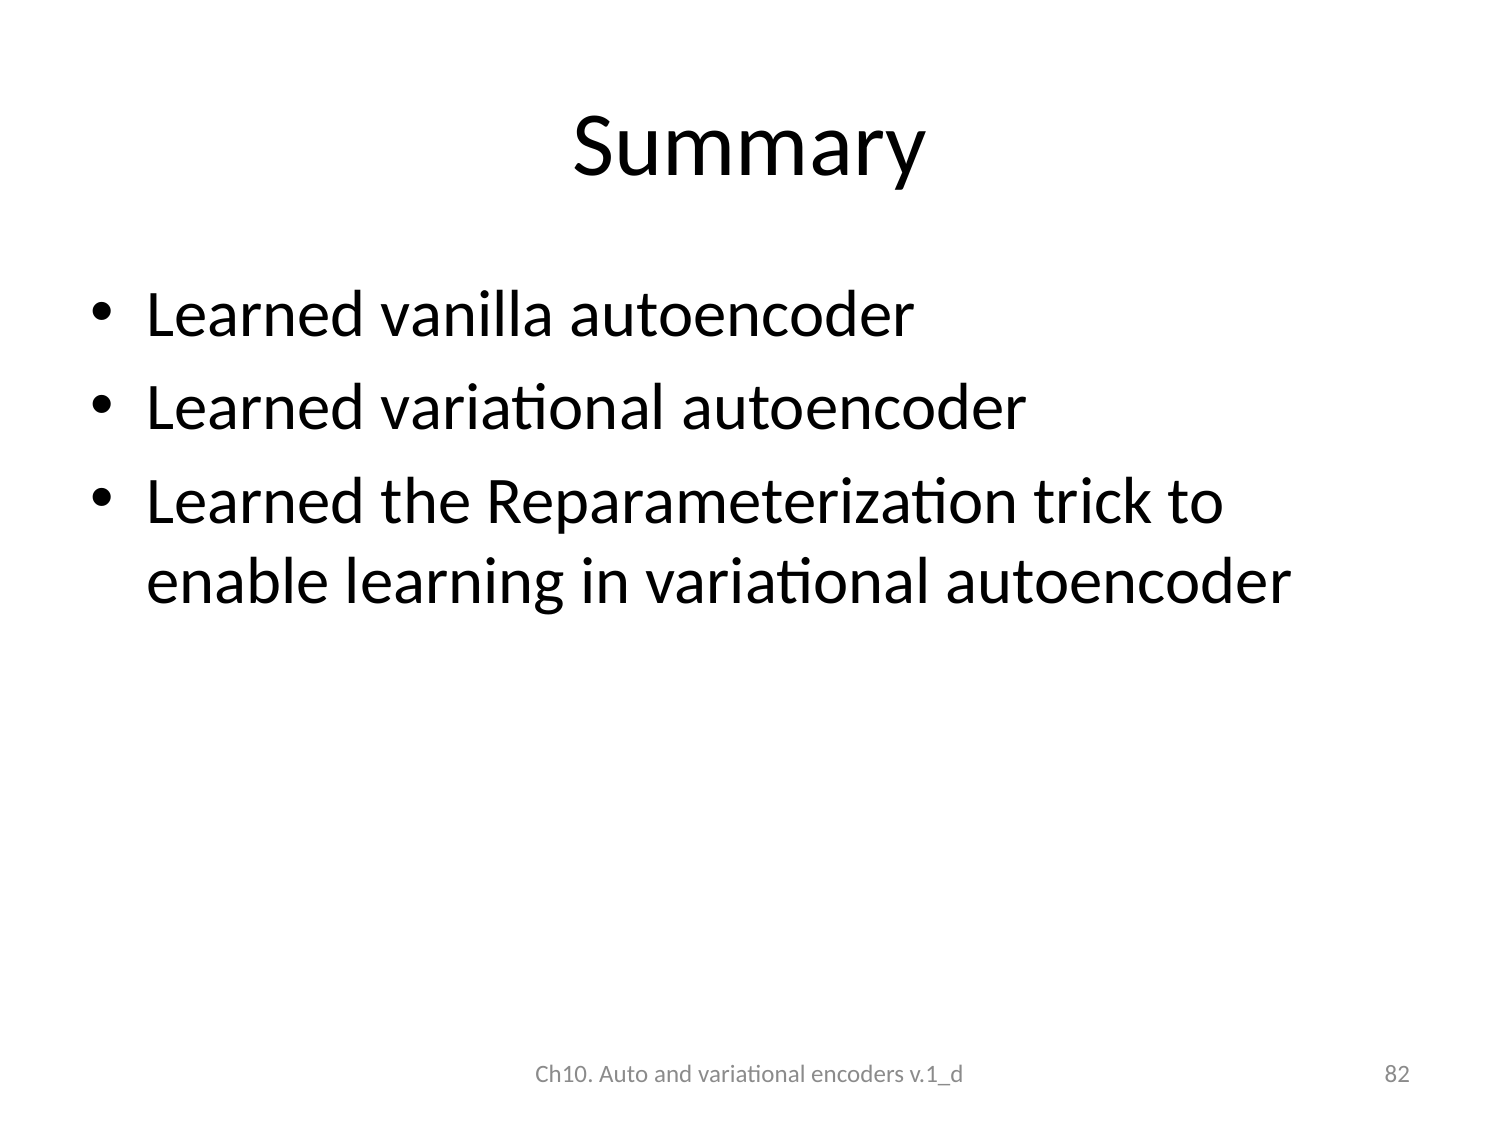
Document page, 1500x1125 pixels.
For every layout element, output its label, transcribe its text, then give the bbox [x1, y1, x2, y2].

title Summary [75, 45, 1425, 233]
slide_number 82 [1074, 1042, 1425, 1103]
footer Ch10. Auto and variational encoders v.1_d [512, 1042, 988, 1103]
list Learned vanilla autoencoder Learned variational autoencoder Learned the Reparameterization trick to enable learning in variational autoencoder [75, 262, 1425, 1005]
